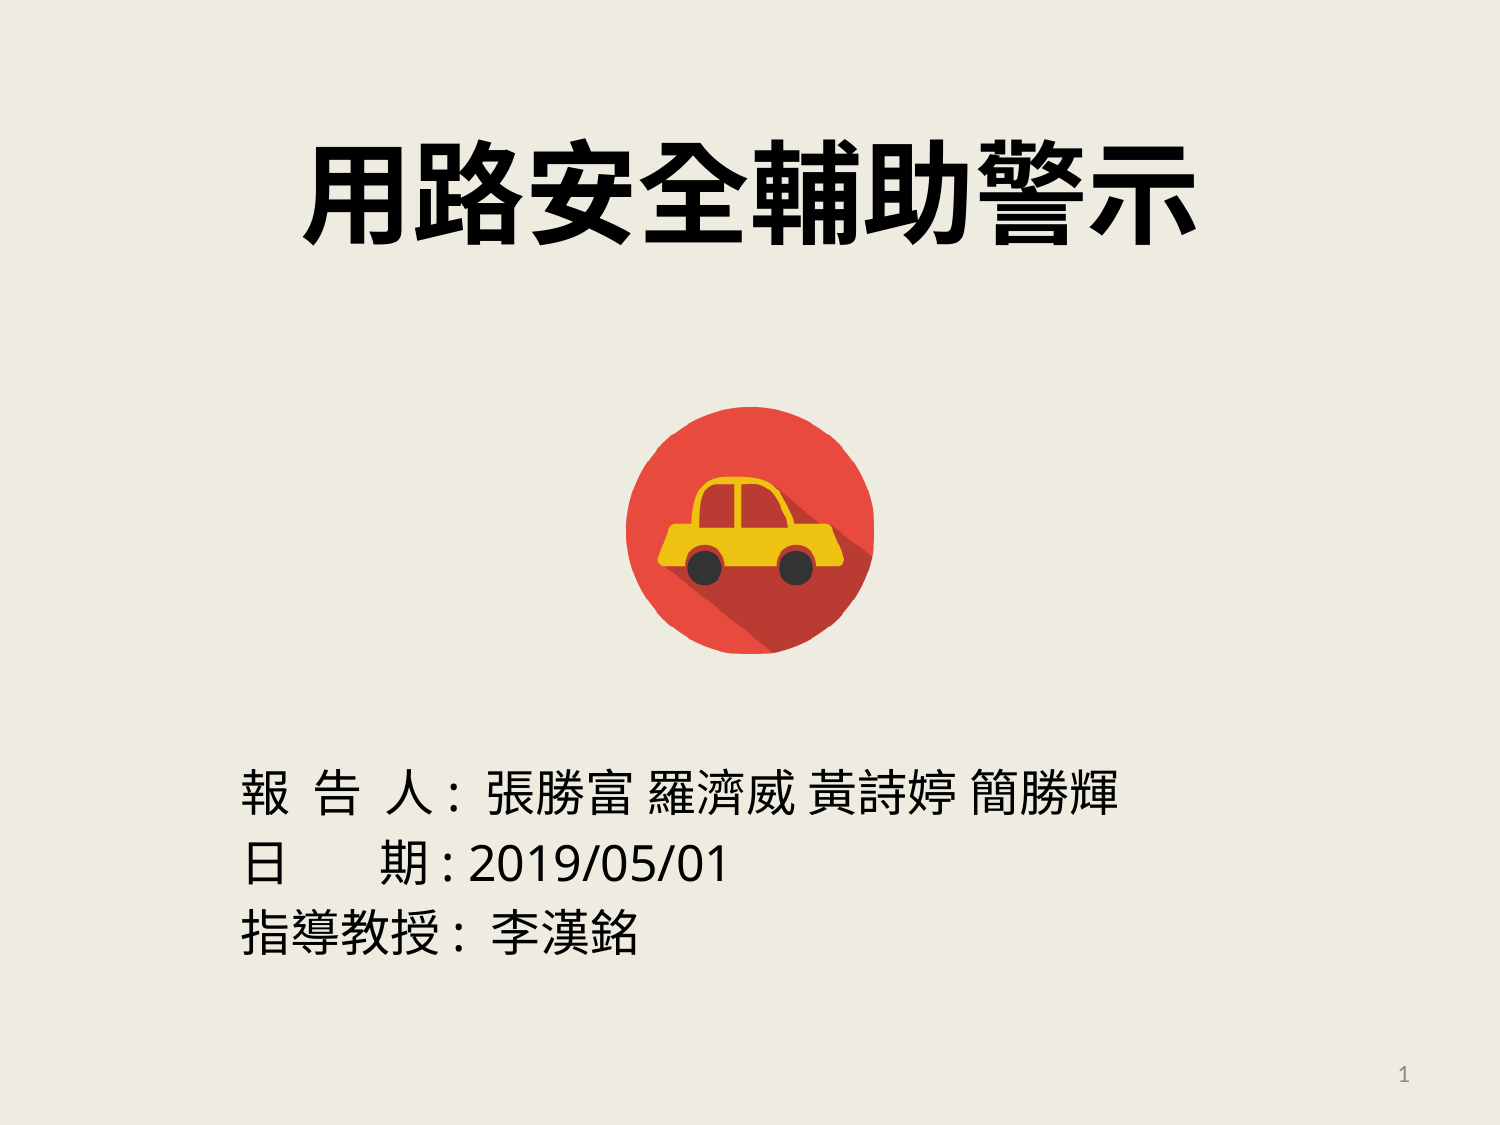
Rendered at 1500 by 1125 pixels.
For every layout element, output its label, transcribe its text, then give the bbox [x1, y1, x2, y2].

slide_number 1 [1074, 1042, 1425, 1103]
subtitle 報 告 人: 張勝富 羅濟威 黃詩婷 簡勝輝 日 期: 2019/05/01 指導教授: 李漢銘 [225, 753, 1275, 976]
picture [626, 407, 874, 655]
title 用路安全輔助警示 [112, 69, 1388, 311]
